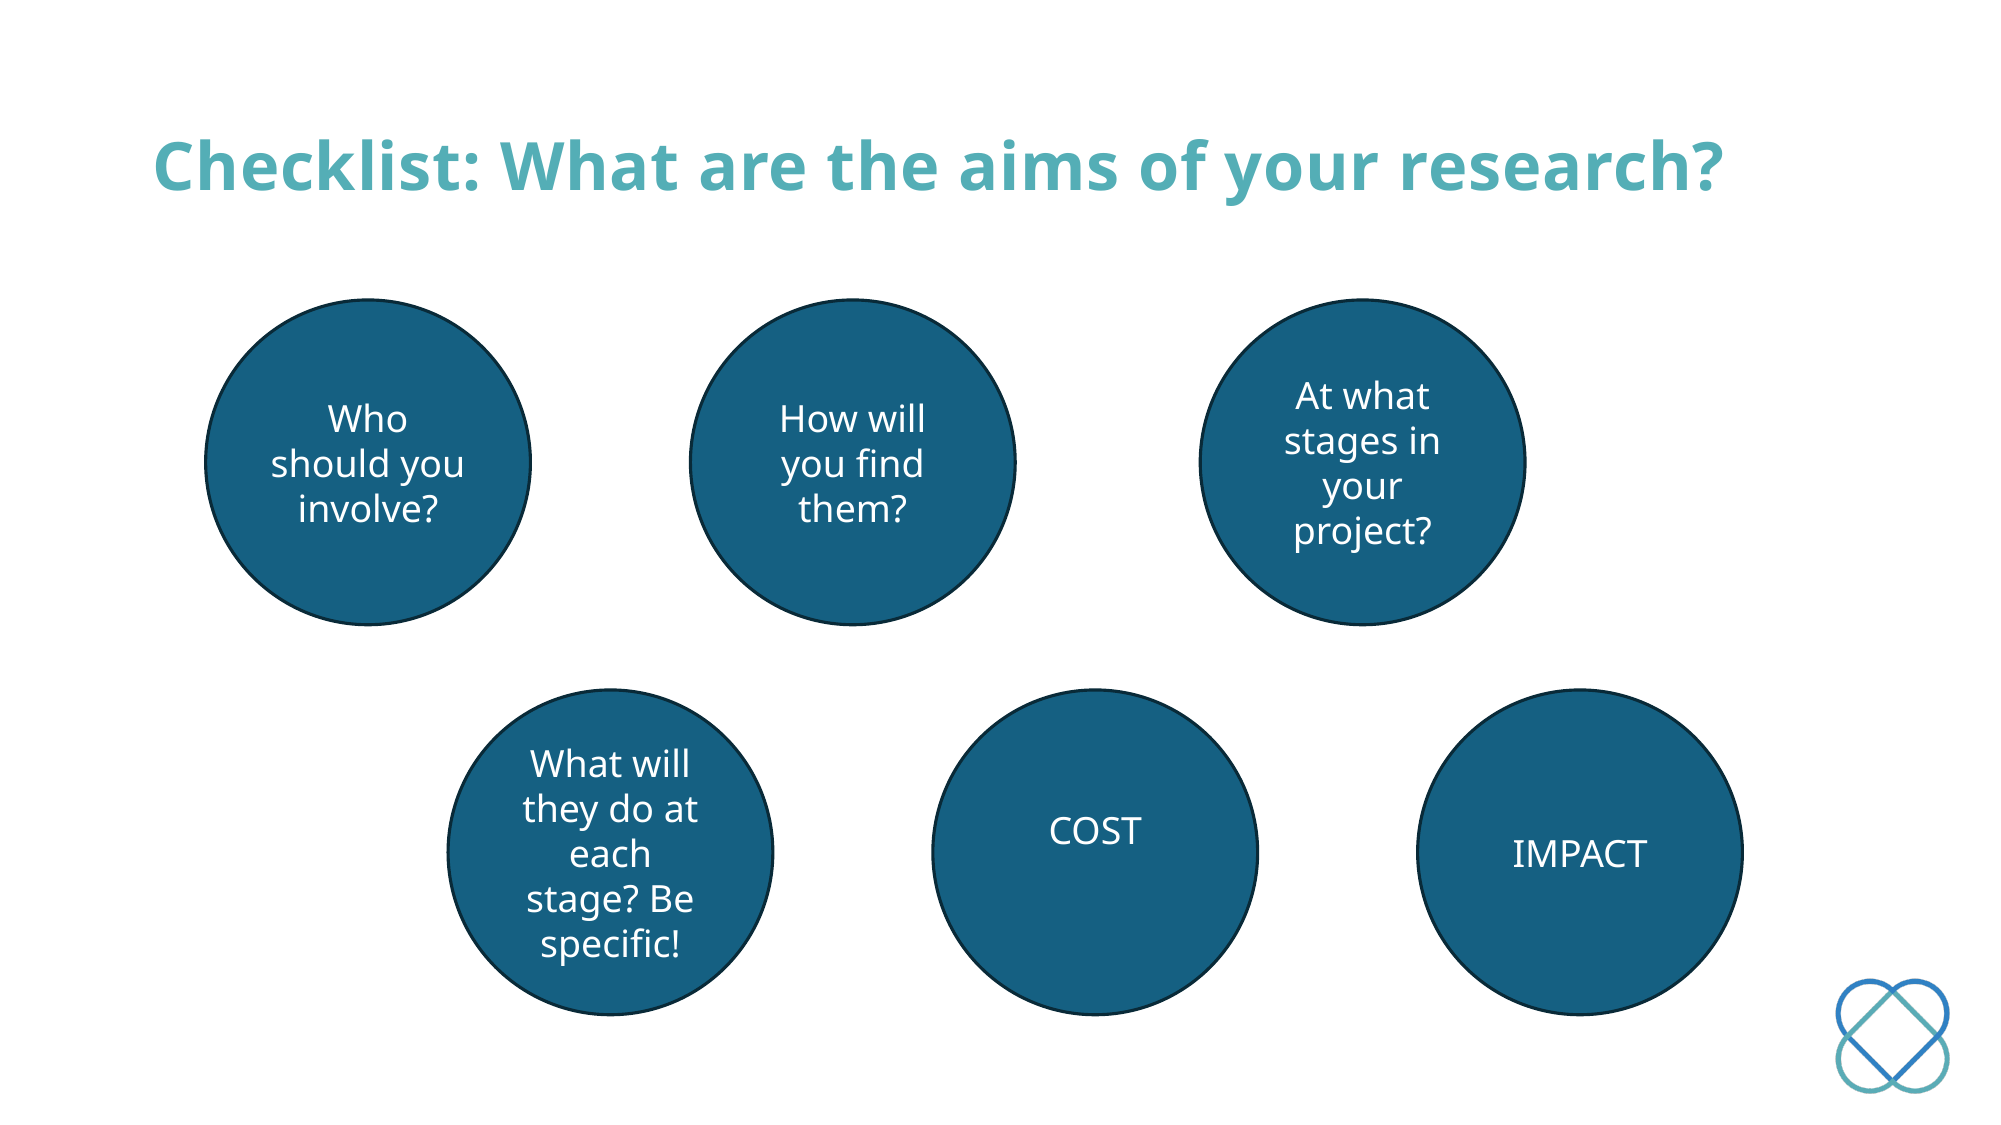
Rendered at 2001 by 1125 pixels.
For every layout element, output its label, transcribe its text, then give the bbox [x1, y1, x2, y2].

title Checklist: What are the aims of your research? [137, 59, 1863, 278]
text_box IMPACT [1416, 688, 1744, 1017]
text_box What will they do at each stage? Be specific! [446, 688, 775, 1017]
text_box Who should you involve? [204, 298, 532, 627]
text_box At what stages in your project? [1198, 298, 1527, 627]
picture [1834, 976, 1951, 1096]
text_box How will you find them? [688, 298, 1017, 627]
text_box COST [931, 688, 1260, 1017]
